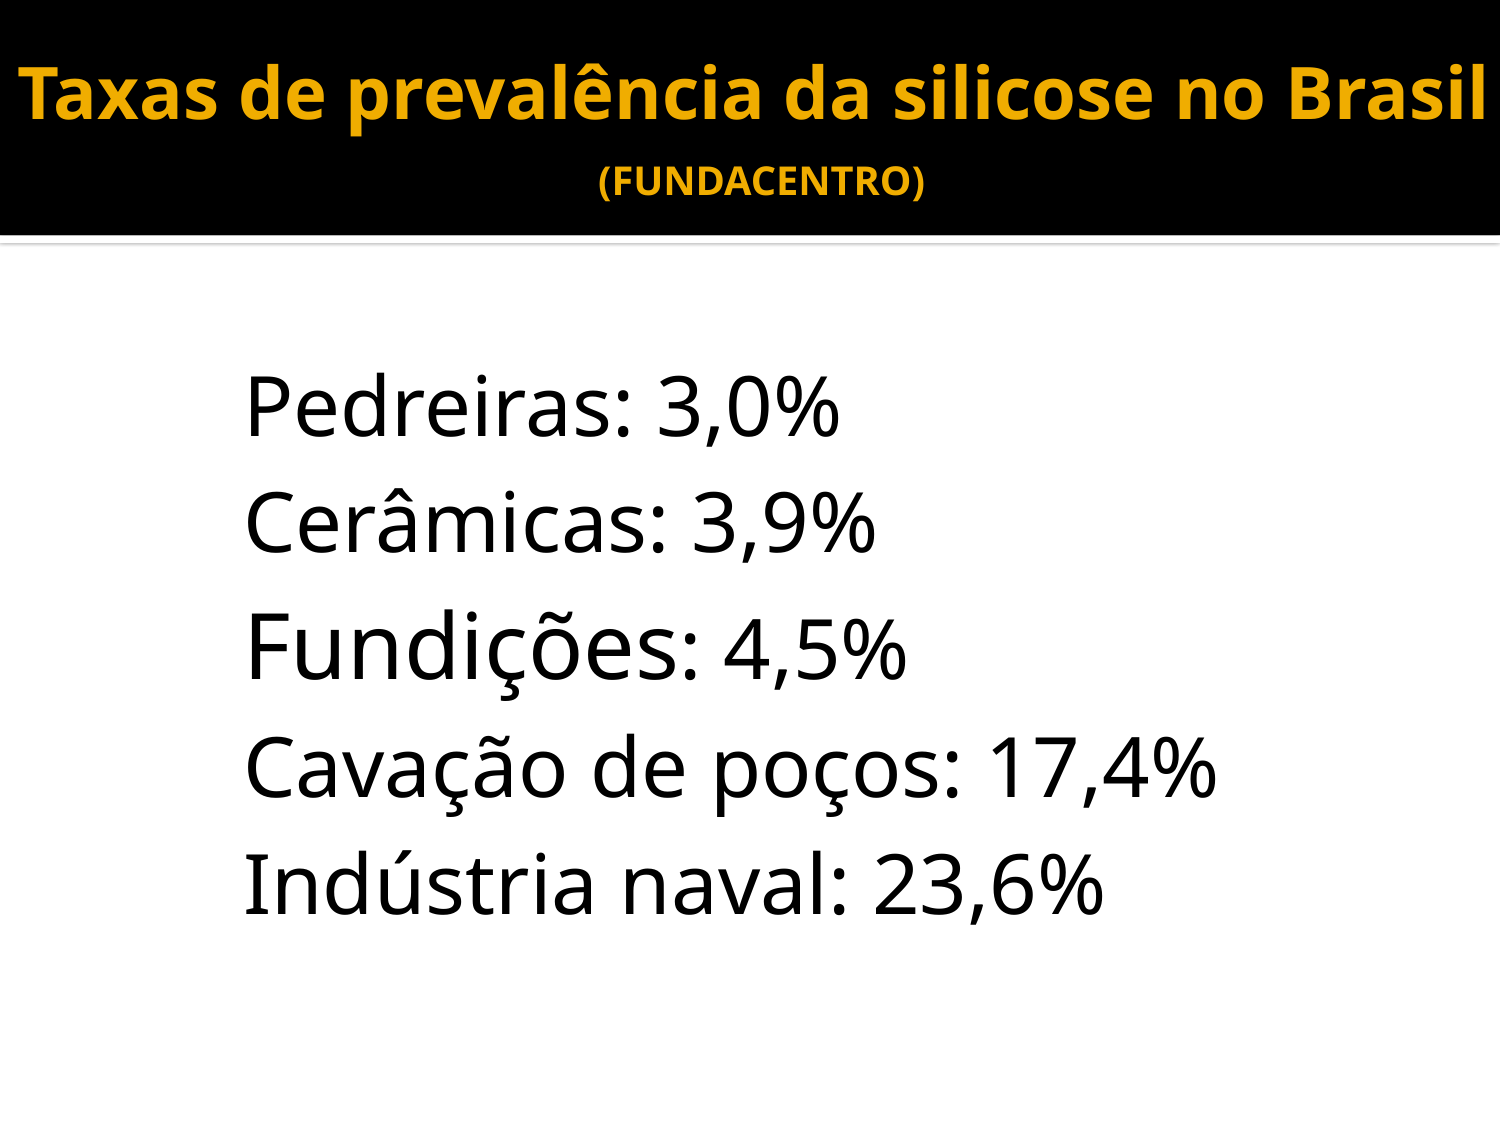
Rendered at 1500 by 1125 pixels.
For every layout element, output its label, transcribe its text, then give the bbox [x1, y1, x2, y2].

title Taxas de prevalência da silicose no Brasil (FUNDACENTRO) [0, 0, 1500, 256]
list Pedreiras: 3,0% Cerâmicas: 3,9% Fundições: 4,5% Cavação de poços: 17,4% Indústria naval: 23,6% [159, 338, 1388, 1024]
